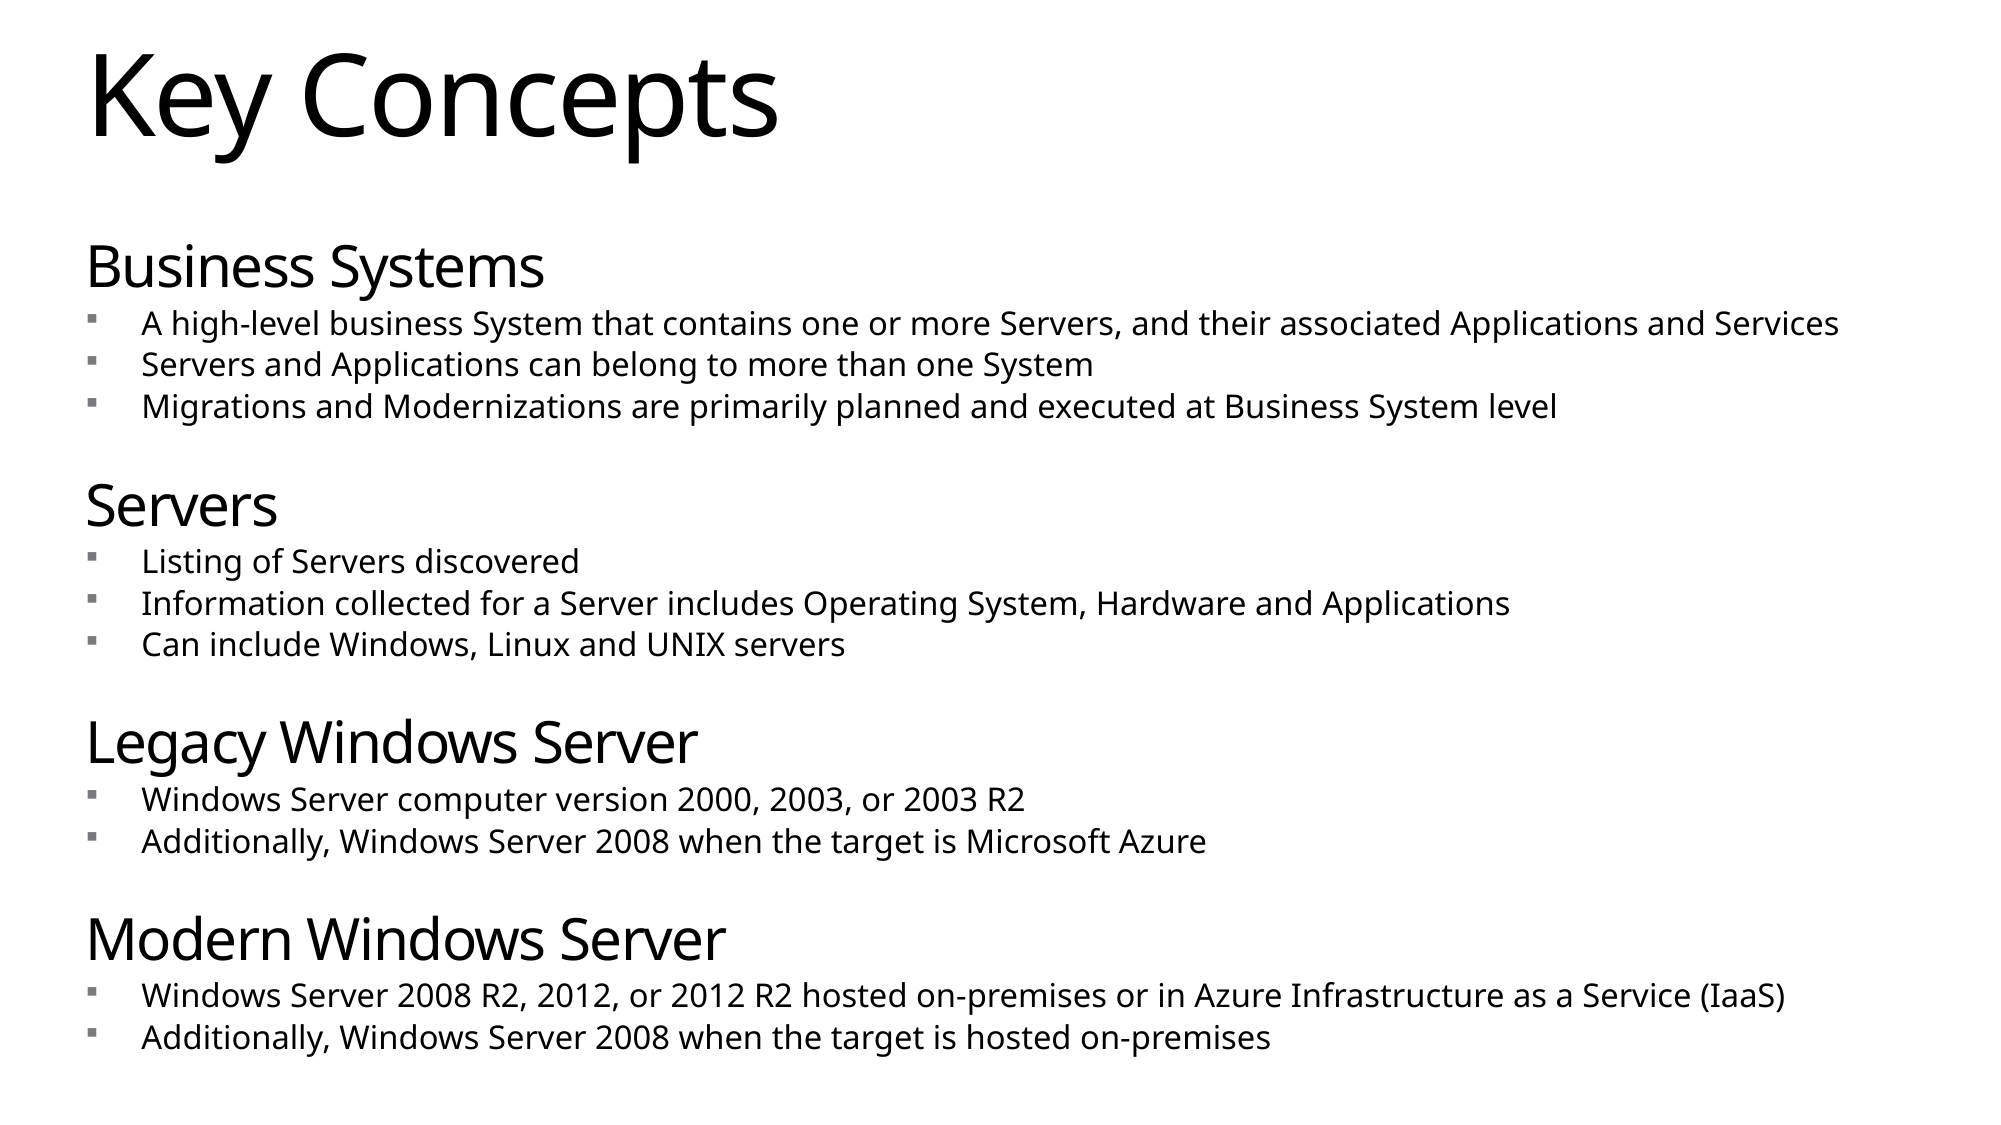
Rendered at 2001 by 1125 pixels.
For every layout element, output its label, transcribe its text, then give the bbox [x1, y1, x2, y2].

list Business Systems A high-level business System that contains one or more Servers, and their associated Applications and Services Servers and Applications can belong to more than one System Migrations and Modernizations are primarily planned and executed at Business System level Servers Listing of Servers discovered Information collected for a Server includes Operating System, Hardware and Applications Can include Windows, Linux and UNIX servers Legacy Windows Server Windows Server computer version 2000, 2003, or 2003 R2 Additionally, Windows Server 2008 when the target is Microsoft Azure Modern Windows Server Windows Server 2008 R2, 2012, or 2012 R2 hosted on-premises or in Azure Infrastructure as a Service (IaaS) Additionally, Windows Server 2008 when the target is hosted on-premises [85, 237, 1915, 1107]
title Key Concepts [85, 37, 1915, 161]
